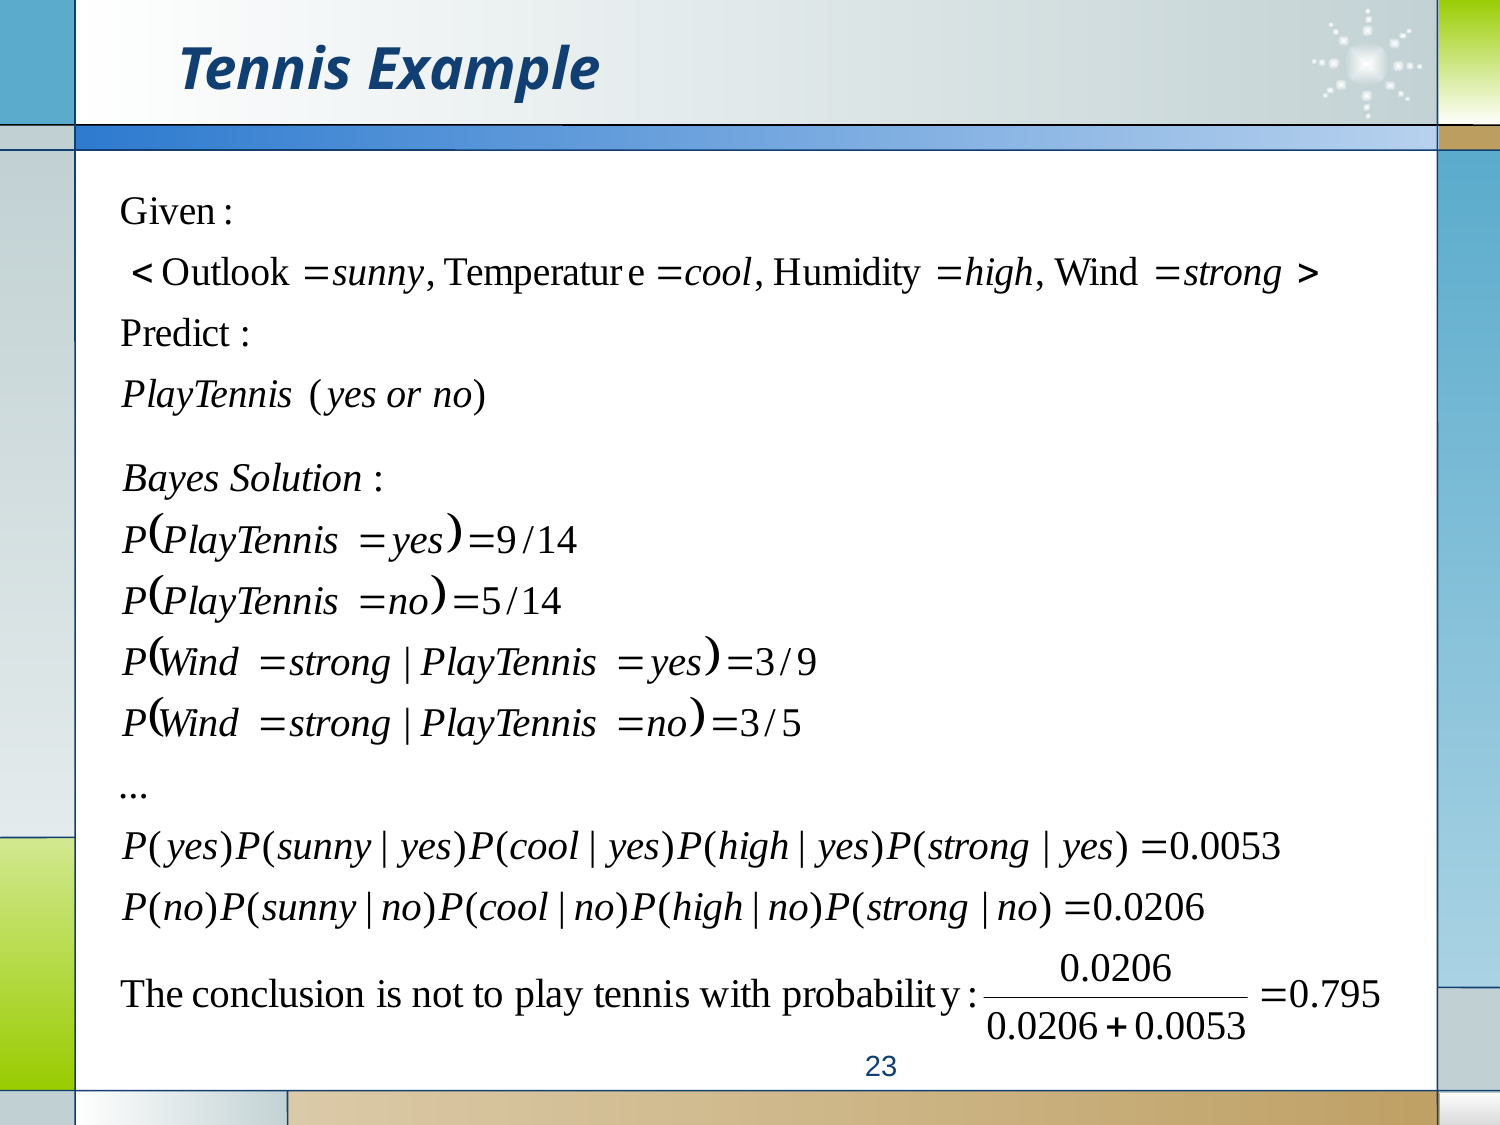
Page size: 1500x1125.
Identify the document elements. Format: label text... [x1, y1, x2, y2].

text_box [114, 454, 1388, 1051]
slide_number 23 [562, 1060, 913, 1081]
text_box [114, 187, 1326, 426]
title Tennis Example [162, 19, 1263, 113]
